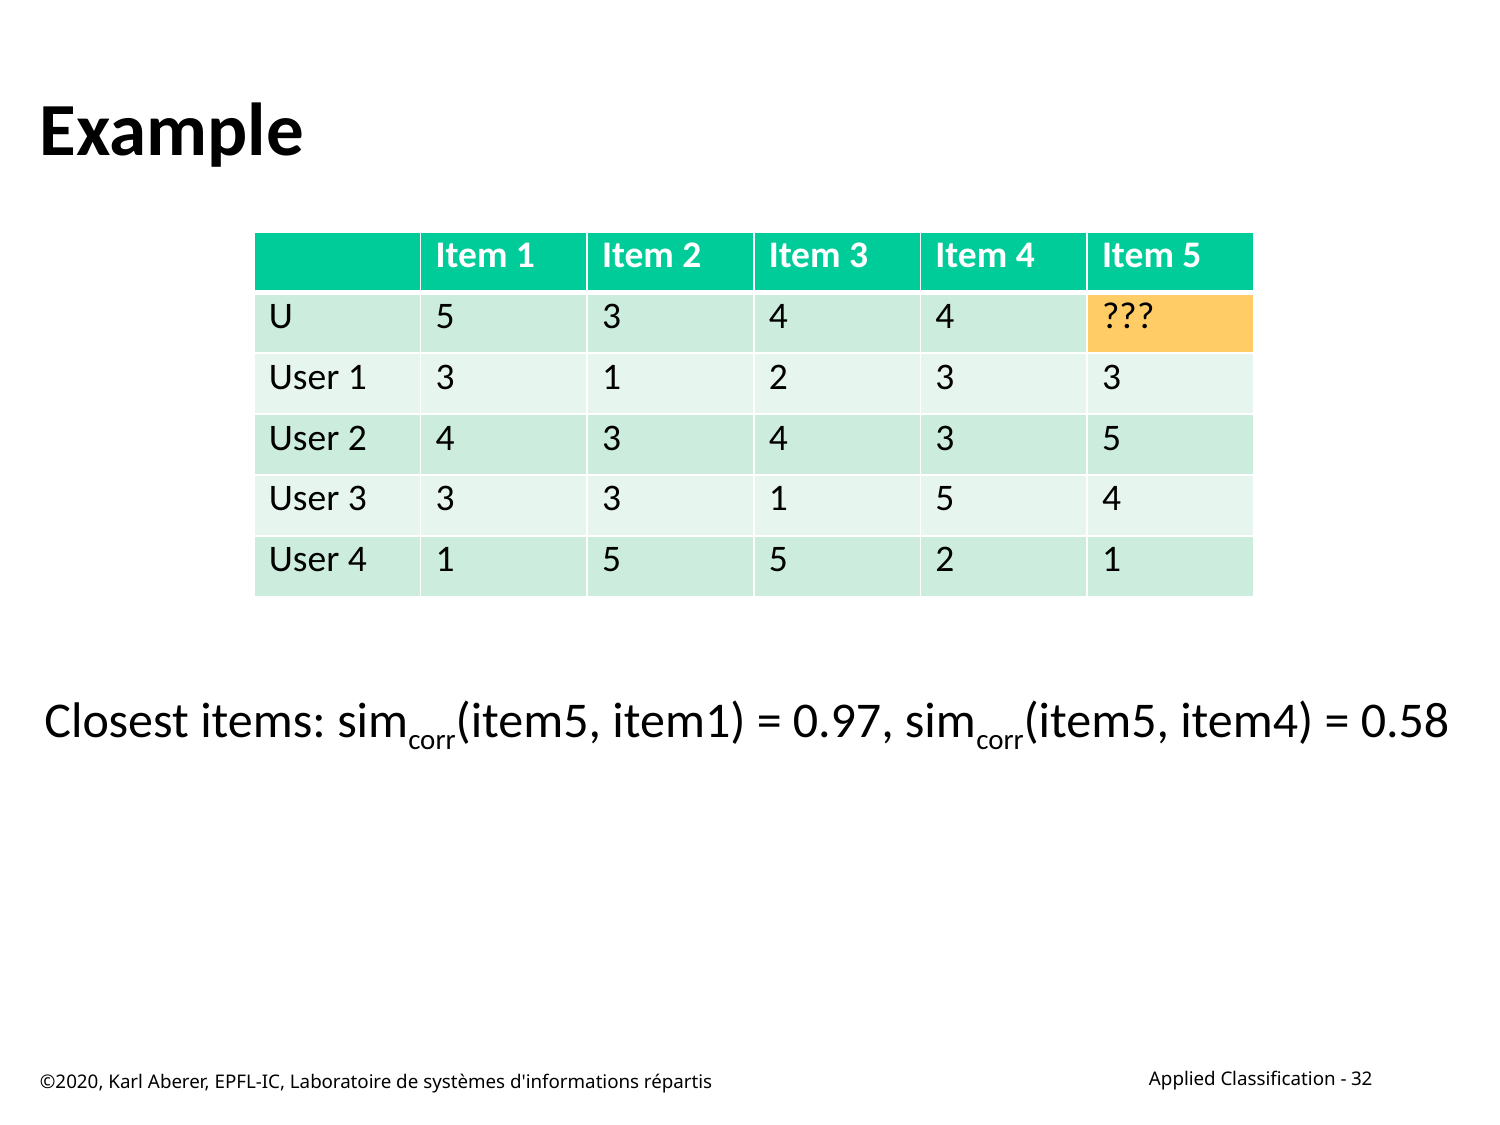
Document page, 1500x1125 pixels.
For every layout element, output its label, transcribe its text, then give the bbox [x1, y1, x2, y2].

table_cell 4 [1088, 476, 1253, 535]
table_cell 4 [421, 415, 586, 474]
table_cell 2 [755, 354, 920, 413]
table_cell 5 [1088, 415, 1253, 474]
table_cell U [255, 295, 420, 352]
table_cell User 1 [255, 354, 420, 413]
table_header Item 3 [755, 233, 920, 290]
table_header Item 5 [1088, 233, 1253, 290]
table_header Item 1 [421, 233, 586, 290]
table_cell 2 [921, 537, 1086, 596]
table_cell User 4 [255, 537, 420, 596]
table_cell 3 [921, 354, 1086, 413]
table_cell 4 [755, 295, 920, 352]
table_cell 4 [755, 415, 920, 474]
table_cell 1 [588, 354, 753, 413]
table_cell 5 [755, 537, 920, 596]
table_cell 5 [421, 295, 586, 352]
table_cell 4 [921, 295, 1086, 352]
table_cell 3 [421, 354, 586, 413]
table_cell 3 [1088, 354, 1253, 413]
table_cell 3 [921, 415, 1086, 474]
table_cell 3 [588, 476, 753, 535]
table_cell 3 [588, 295, 753, 352]
table_cell 1 [755, 476, 920, 535]
table_cell 5 [588, 537, 753, 596]
footer ©2020, Karl Aberer, EPFL-IC, Laboratoire de systèmes d'informations répartis [24, 1062, 988, 1101]
table_cell 1 [1088, 537, 1253, 596]
table_cell 3 [588, 415, 753, 474]
table_cell ??? [1088, 295, 1253, 352]
title Example [24, 49, 1388, 201]
table_cell 3 [421, 476, 586, 535]
table_header Item 4 [921, 233, 1086, 290]
table_cell 1 [421, 537, 586, 596]
table_cell User 3 [255, 476, 420, 535]
table_cell 5 [921, 476, 1086, 535]
table_header [255, 233, 420, 290]
table_cell User 2 [255, 415, 420, 474]
table_header Item 2 [588, 233, 753, 290]
